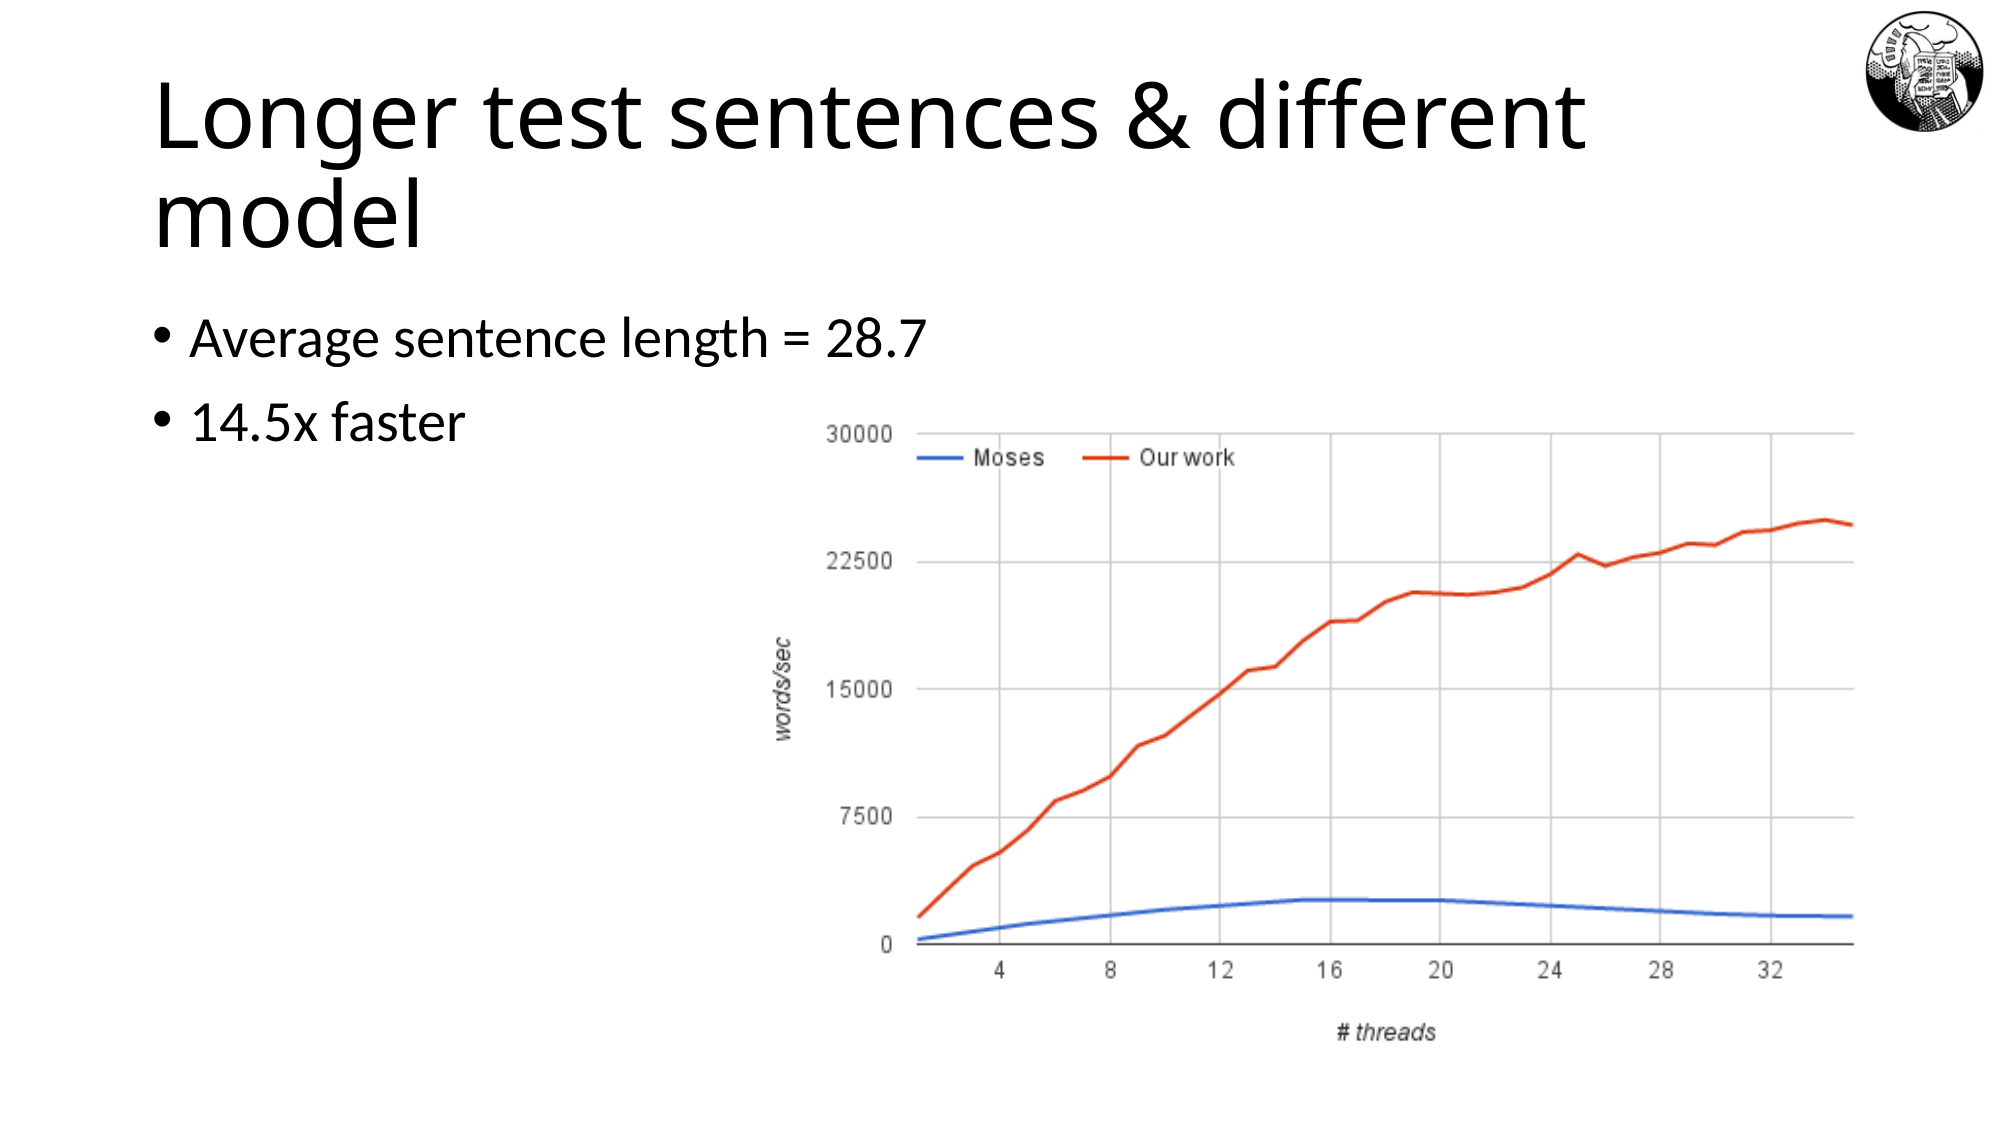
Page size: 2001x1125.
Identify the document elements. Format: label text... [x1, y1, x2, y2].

list Average sentence length = 28.7 14.5x faster [137, 299, 1863, 1014]
picture [738, 361, 1907, 1084]
picture [1862, 10, 1986, 134]
title Longer test sentences & different model [137, 59, 1863, 278]
